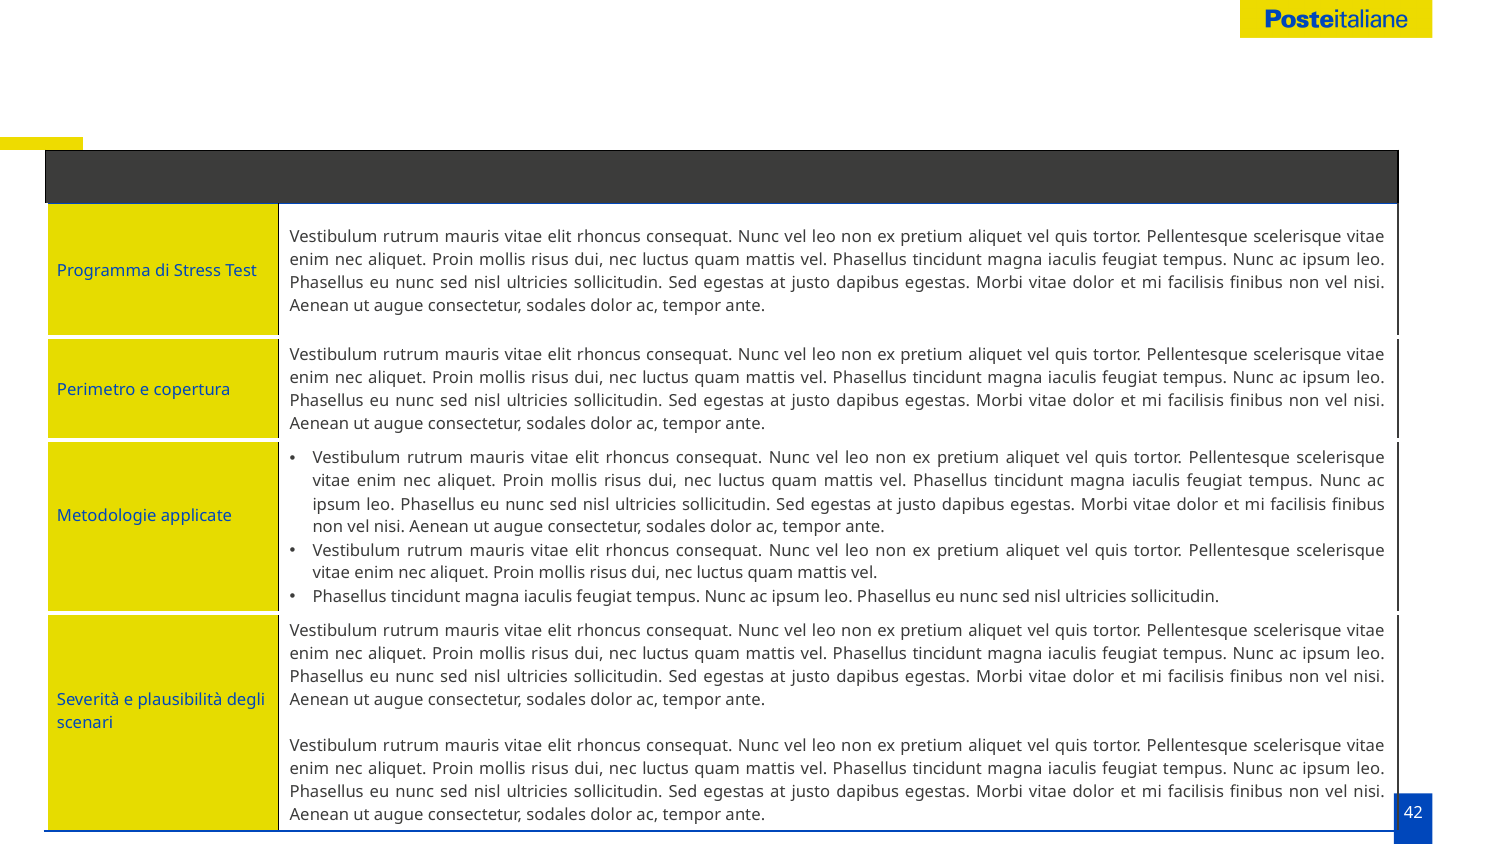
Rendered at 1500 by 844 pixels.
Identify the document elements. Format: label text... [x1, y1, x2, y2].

table_header [46, 151, 1397, 203]
table_cell Vestibulum rutrum mauris vitae elit rhoncus consequat. Nunc vel leo non ex pretium aliquet vel quis tortor. Pellentesque scelerisque vitae enim nec aliquet. Proin mollis risus dui, nec luctus quam mattis vel. Phasellus tincidunt magna iaculis feugiat tempus. Nunc ac ipsum leo. Phasellus eu nunc sed nisl ultricies sollicitudin. Sed egestas at justo dapibus egestas. Morbi vitae dolor et mi facilisis finibus non vel nisi. Aenean ut augue consectetur, sodales dolor ac, tempor ante. [279, 204, 1397, 335]
table_cell Vestibulum rutrum mauris vitae elit rhoncus consequat. Nunc vel leo non ex pretium aliquet vel quis tortor. Pellentesque scelerisque vitae enim nec aliquet. Proin mollis risus dui, nec luctus quam mattis vel. Phasellus tincidunt magna iaculis feugiat tempus. Nunc ac ipsum leo. Phasellus eu nunc sed nisl ultricies sollicitudin. Sed egestas at justo dapibus egestas. Morbi vitae dolor et mi facilisis finibus non vel nisi. Aenean ut augue consectetur, sodales dolor ac, tempor ante. Vestibulum rutrum mauris vitae elit rhoncus consequat. Nunc vel leo non ex pretium aliquet vel quis tortor. Pellentesque scelerisque vitae enim nec aliquet. Proin mollis risus dui, nec luctus quam mattis vel. Phasellus tincidunt magna iaculis feugiat tempus. Nunc ac ipsum leo. Phasellus eu nunc sed nisl ultricies sollicitudin. Sed egestas at justo dapibus egestas. Morbi vitae dolor et mi facilisis finibus non vel nisi. Aenean ut augue consectetur, sodales dolor ac, tempor ante. [279, 615, 1397, 830]
table_cell Perimetro e copertura [48, 339, 278, 438]
table_cell Severità e plausibilità degli scenari [48, 615, 278, 830]
table_cell Metodologie applicate [48, 442, 278, 611]
table_cell Vestibulum rutrum mauris vitae elit rhoncus consequat. Nunc vel leo non ex pretium aliquet vel quis tortor. Pellentesque scelerisque vitae enim nec aliquet. Proin mollis risus dui, nec luctus quam mattis vel. Phasellus tincidunt magna iaculis feugiat tempus. Nunc ac ipsum leo. Phasellus eu nunc sed nisl ultricies sollicitudin. Sed egestas at justo dapibus egestas. Morbi vitae dolor et mi facilisis finibus non vel nisi. Aenean ut augue consectetur, sodales dolor ac, tempor ante. Vestibulum rutrum mauris vitae elit rhoncus consequat. Nunc vel leo non ex pretium aliquet vel quis tortor. Pellentesque scelerisque vitae enim nec aliquet. Proin mollis risus dui, nec luctus quam mattis vel. Phasellus tincidunt magna iaculis feugiat tempus. Nunc ac ipsum leo. Phasellus eu nunc sed nisl ultricies sollicitudin. [279, 442, 1397, 611]
picture [1240, 0, 1433, 38]
table_cell Vestibulum rutrum mauris vitae elit rhoncus consequat. Nunc vel leo non ex pretium aliquet vel quis tortor. Pellentesque scelerisque vitae enim nec aliquet. Proin mollis risus dui, nec luctus quam mattis vel. Phasellus tincidunt magna iaculis feugiat tempus. Nunc ac ipsum leo. Phasellus eu nunc sed nisl ultricies sollicitudin. Sed egestas at justo dapibus egestas. Morbi vitae dolor et mi facilisis finibus non vel nisi. Aenean ut augue consectetur, sodales dolor ac, tempor ante. [279, 339, 1397, 438]
table_cell Programma di Stress Test [48, 204, 278, 335]
